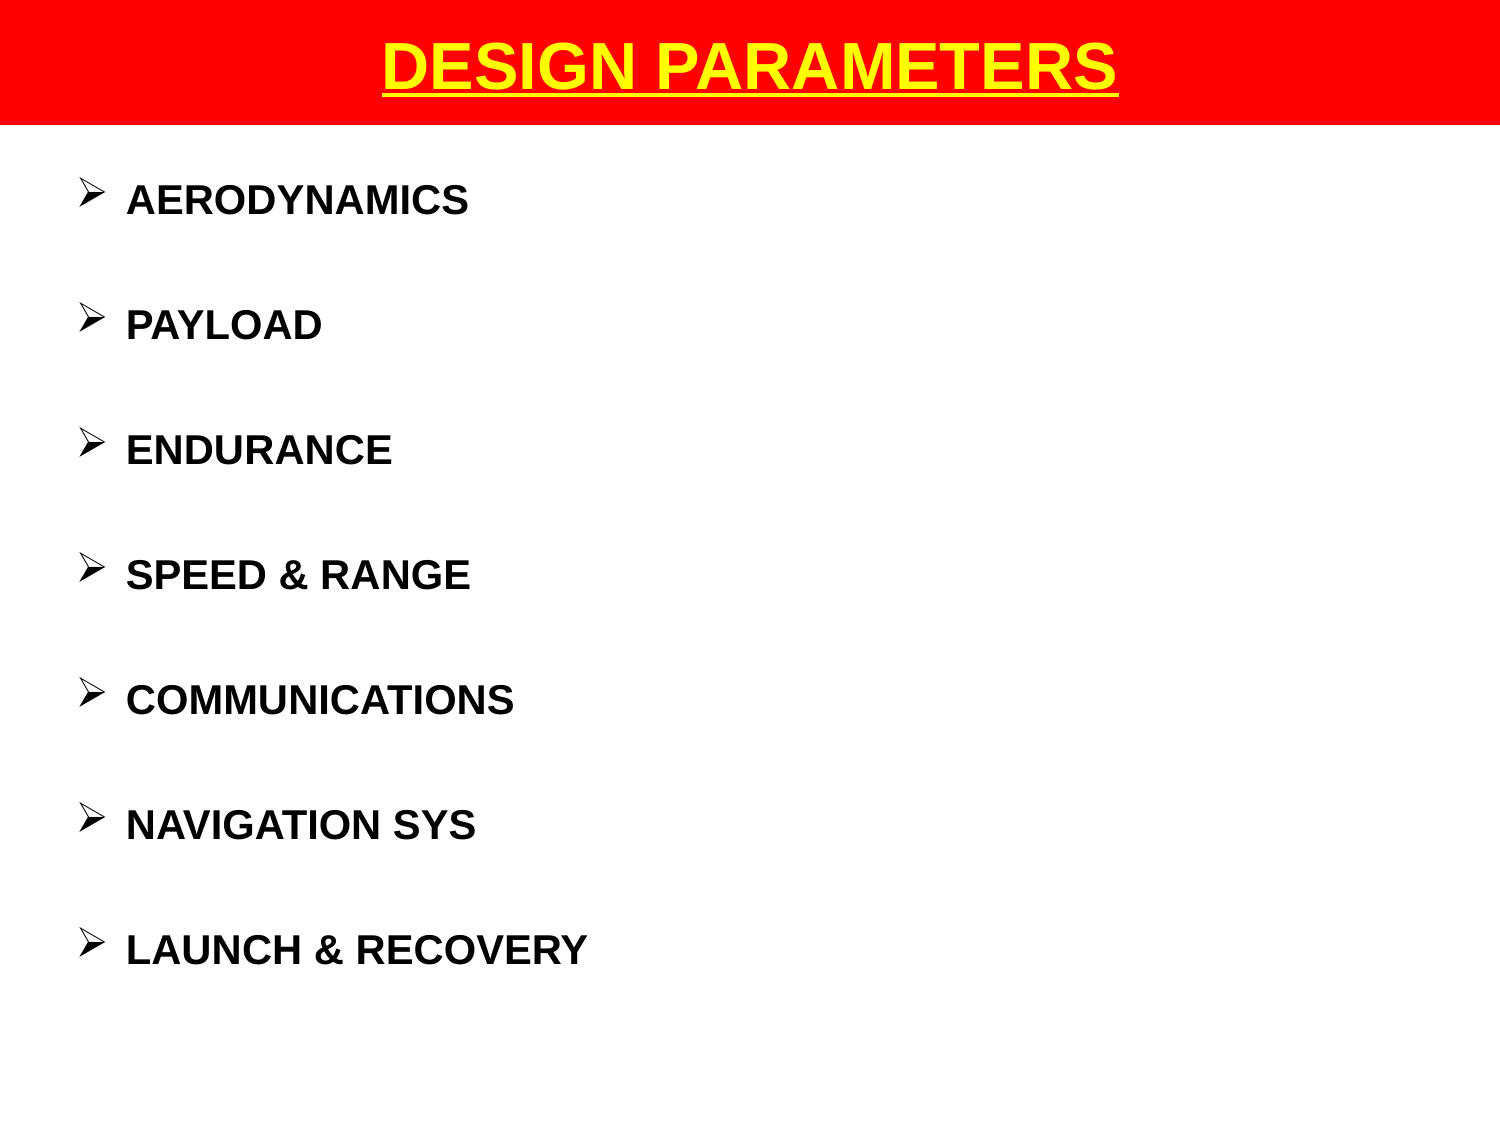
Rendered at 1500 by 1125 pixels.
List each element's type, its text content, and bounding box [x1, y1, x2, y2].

title DESIGN PARAMETERS [0, 0, 1500, 125]
list AERODYNAMICS PAYLOAD ENDURANCE SPEED & RANGE COMMUNICATIONS NAVIGATION SYS LAUNCH & RECOVERY [62, 141, 633, 1013]
